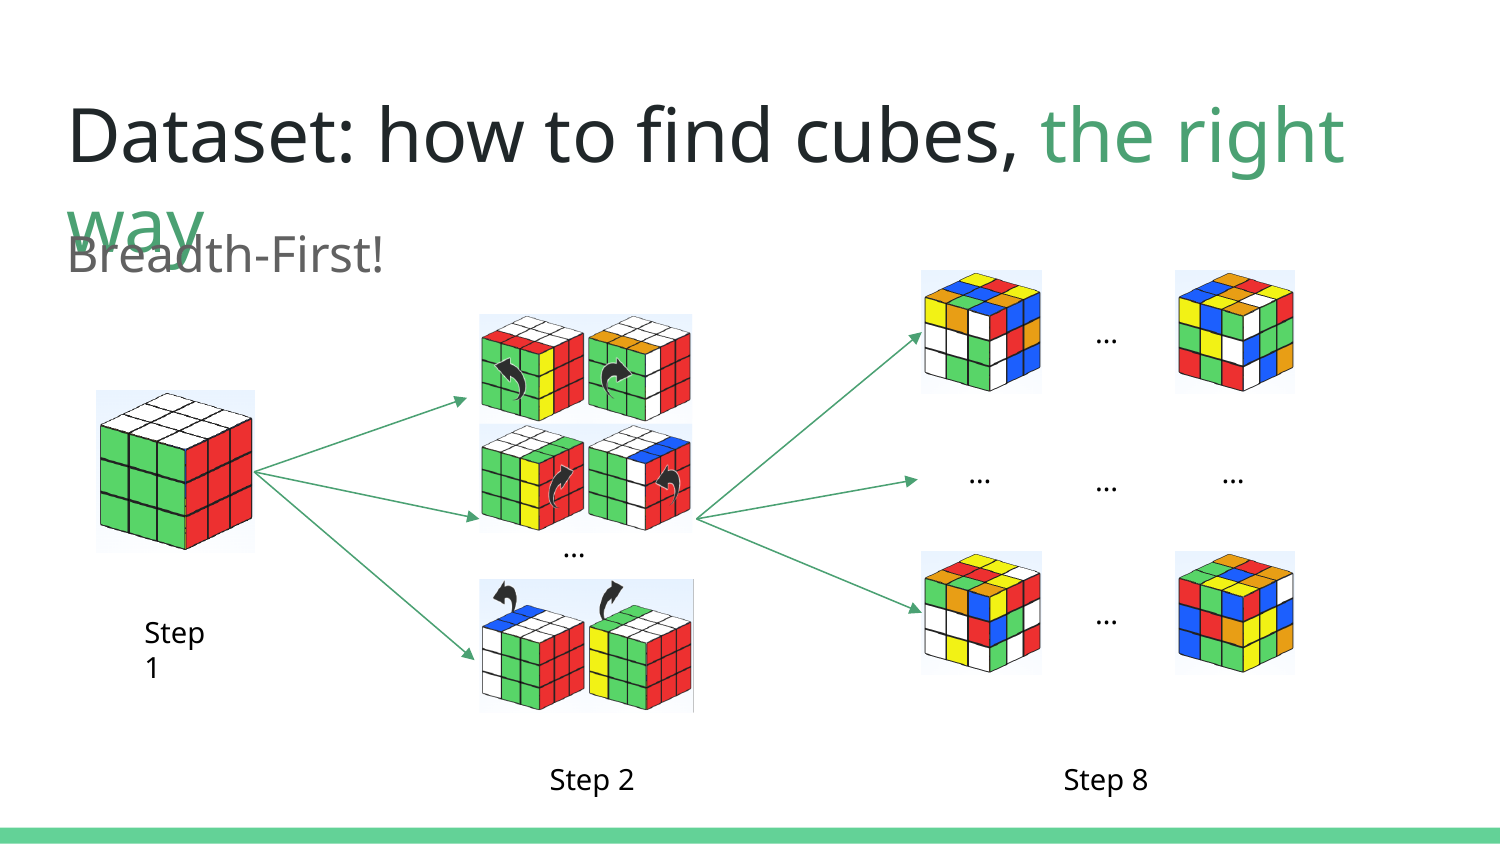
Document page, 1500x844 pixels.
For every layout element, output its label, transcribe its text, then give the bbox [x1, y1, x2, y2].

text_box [696, 479, 919, 518]
picture [1174, 550, 1295, 675]
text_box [696, 331, 923, 484]
text_box … [1080, 579, 1137, 645]
text_box Step 8 [1048, 746, 1168, 812]
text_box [696, 518, 923, 613]
picture [921, 270, 1042, 394]
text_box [253, 471, 475, 661]
list Breadth-First! [51, 198, 402, 293]
picture [1174, 270, 1295, 394]
picture [479, 314, 697, 724]
title Dataset: how to find cubes, the right way [51, 72, 1449, 167]
text_box … [1206, 439, 1264, 505]
text_box Step 1 [129, 599, 239, 700]
picture [921, 550, 1042, 675]
text_box … [1080, 299, 1137, 365]
picture [96, 390, 255, 553]
text_box … [1080, 447, 1137, 513]
text_box … [953, 439, 1010, 505]
text_box Step 2 [534, 746, 655, 812]
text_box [253, 397, 468, 470]
